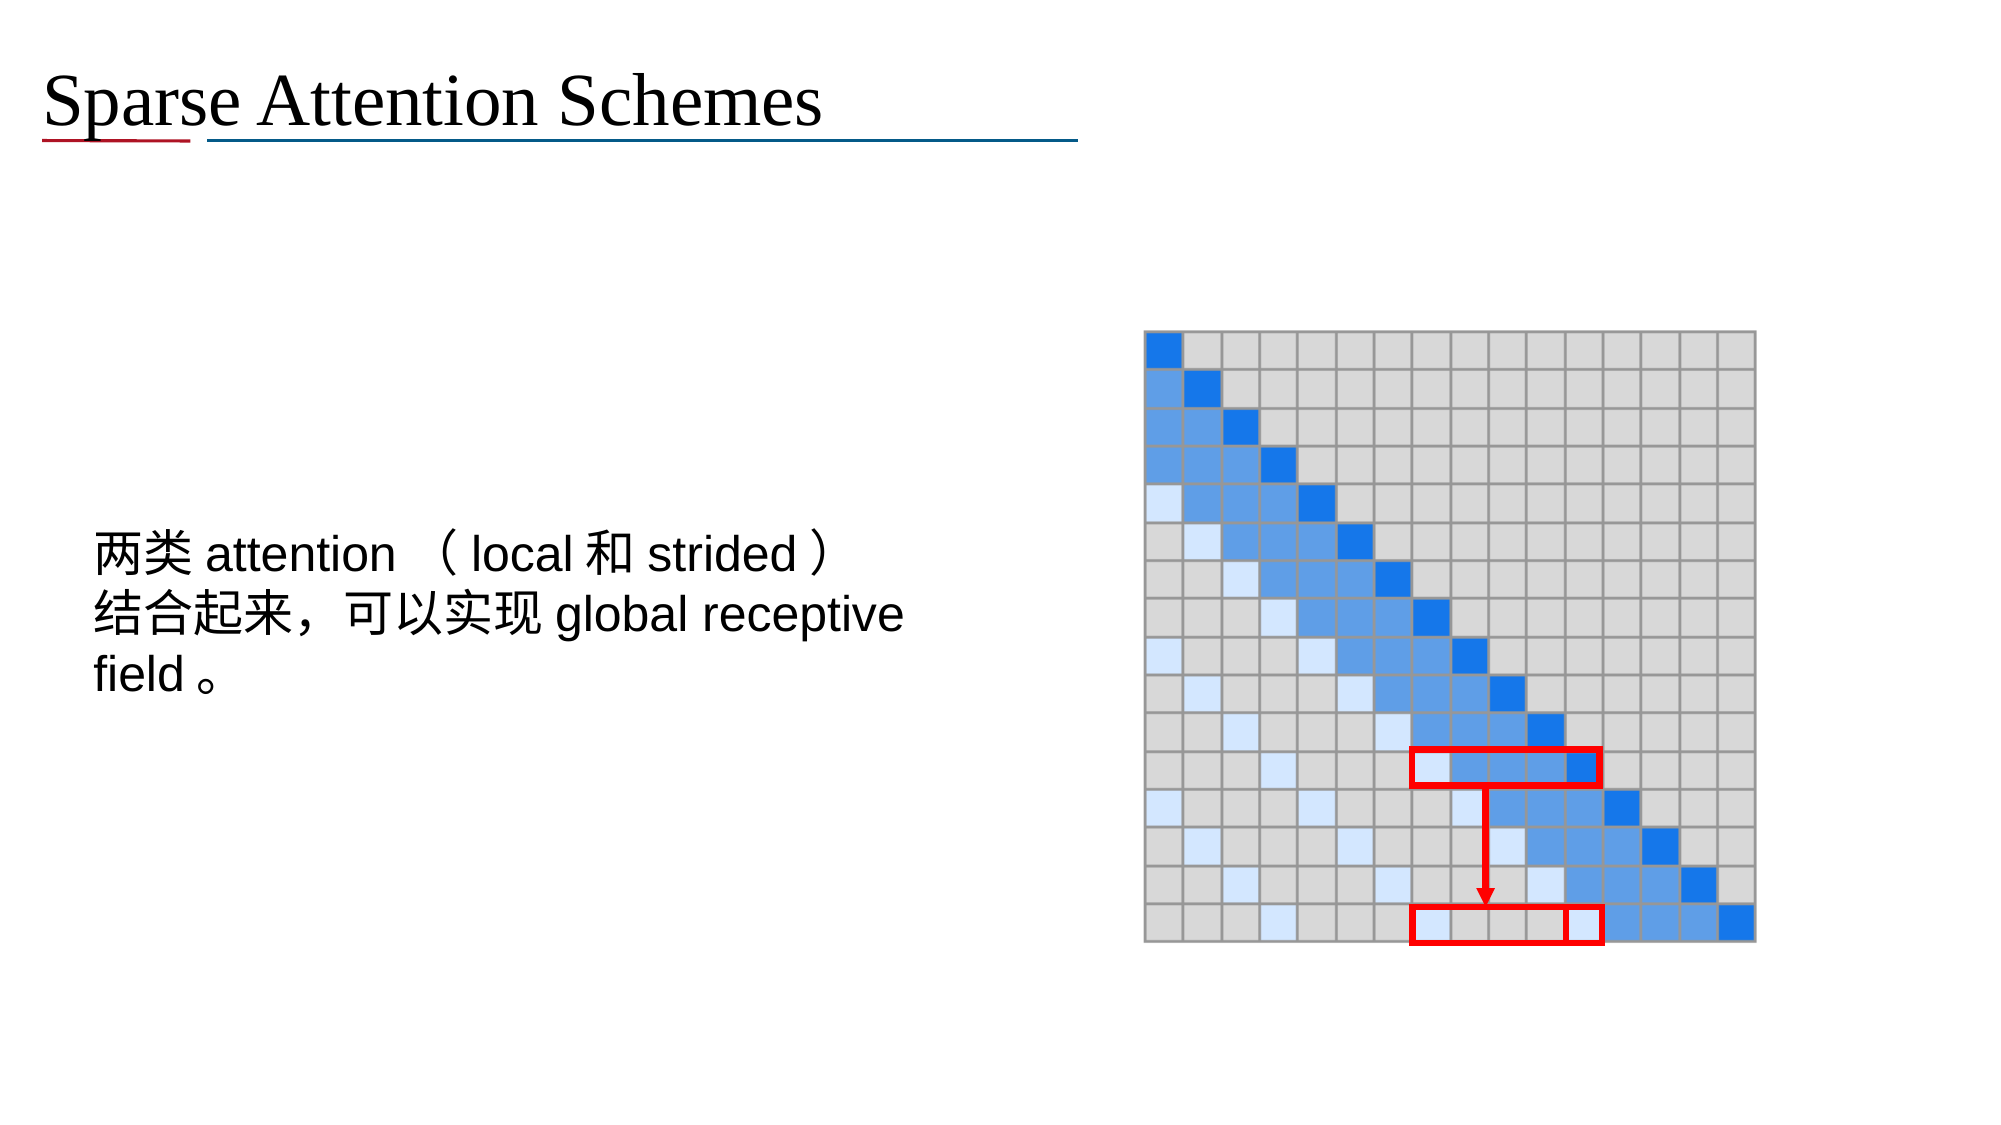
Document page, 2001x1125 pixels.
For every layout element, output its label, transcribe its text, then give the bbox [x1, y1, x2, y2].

title Sparse Attention Schemes [27, 0, 1753, 210]
picture [1130, 318, 1768, 958]
text_box 两类attention（local和strided）结合起来，可以实现global receptive field。 [78, 514, 923, 709]
